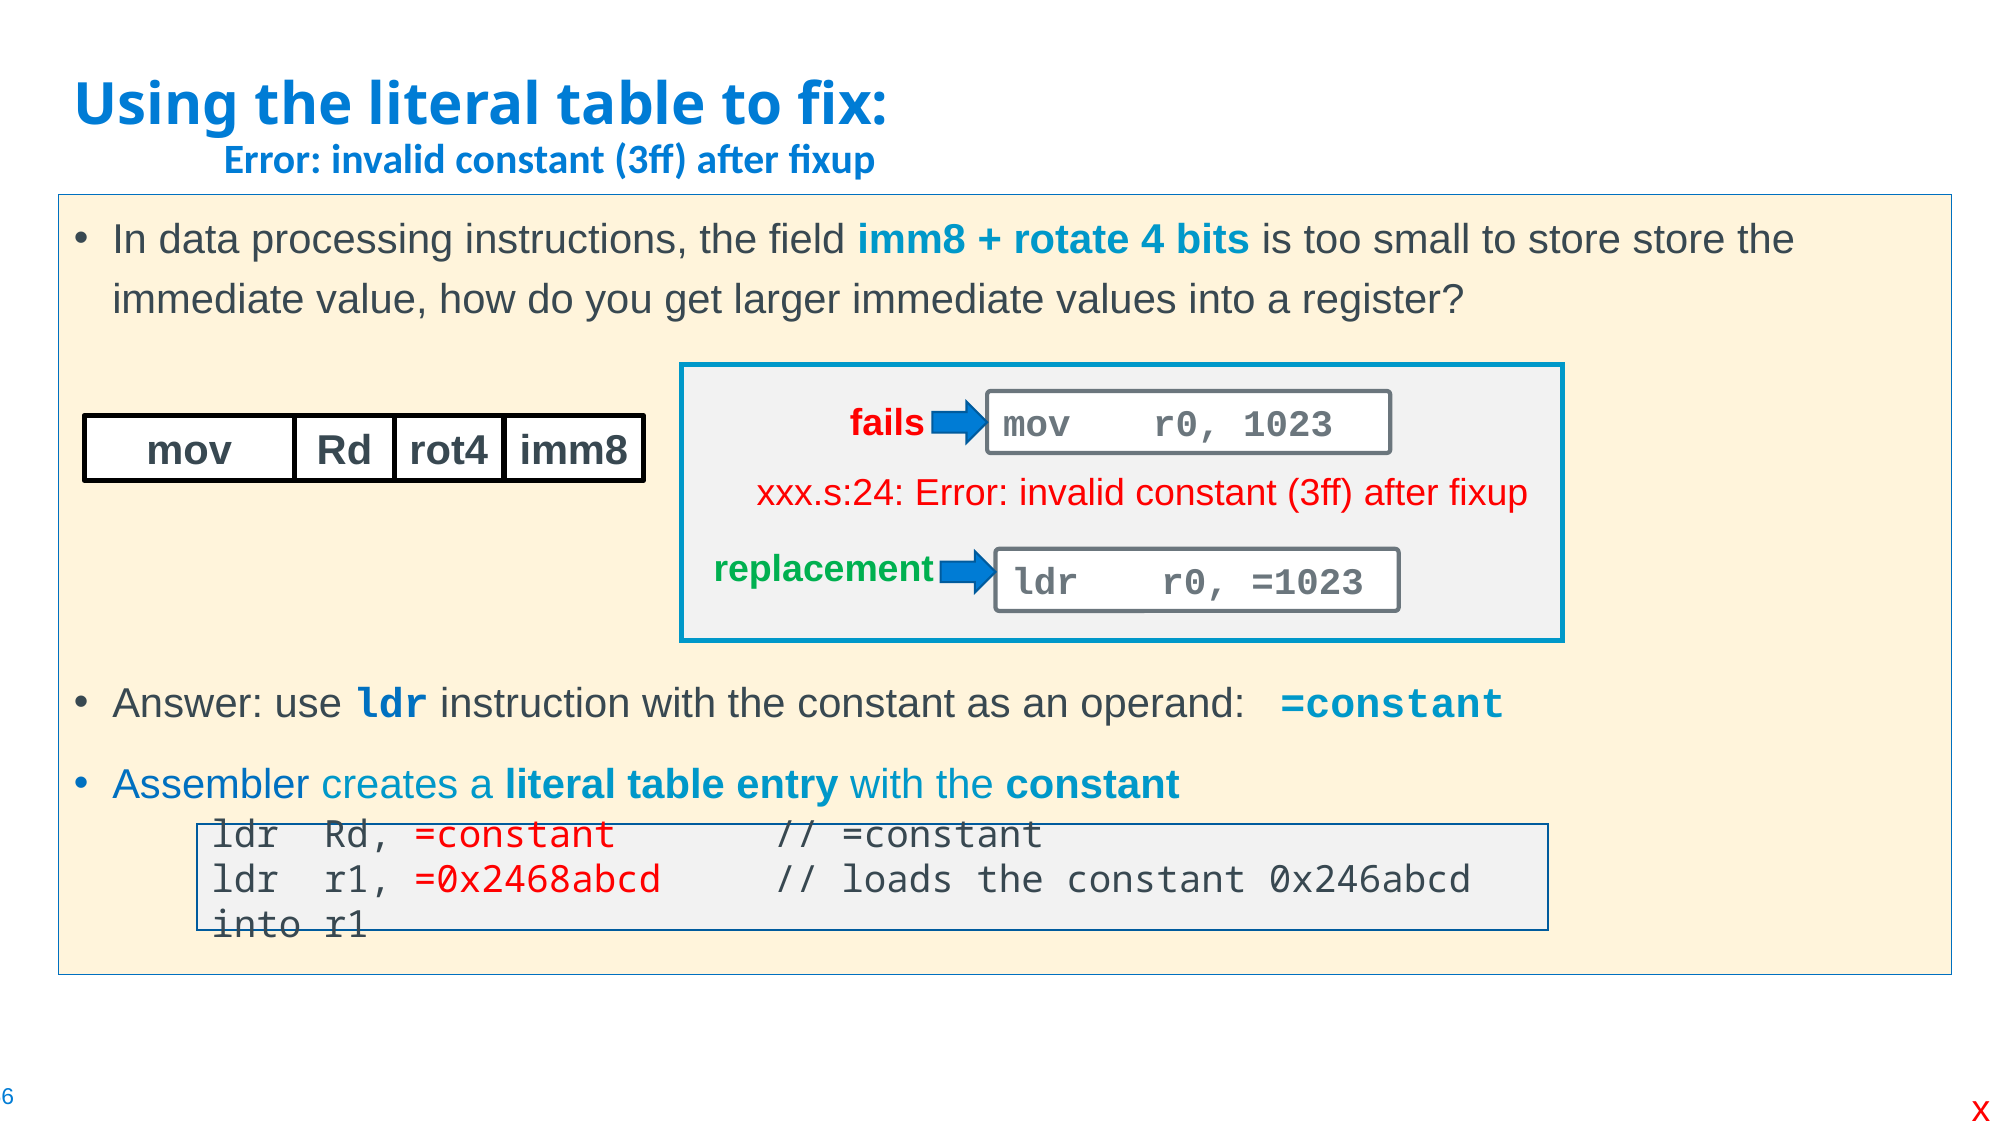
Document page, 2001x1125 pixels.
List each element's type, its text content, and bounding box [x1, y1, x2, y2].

text_box imm8 [504, 415, 644, 481]
title Using the literal table to fix: Error: invalid constant (3ff) after fixup [58, 28, 1977, 190]
text_box Rd [294, 415, 394, 481]
text_box rot4 [394, 415, 504, 481]
text_box x [1956, 1076, 2000, 1125]
list In data processing instructions, the field imm8 + rotate 4 bits is too small to store store the immediate value, how do you get larger immediate values into a register? Answer: use ldr instruction with the constant as an operand: =constant Assembler creates a literal table entry with the constant [58, 194, 1952, 975]
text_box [681, 364, 1563, 641]
text_box ldr Rd, =constant // =constant ldr r1, =0x2468abcd // loads the constant 0x246abcd into r1 [196, 823, 1549, 931]
text_box mov [84, 415, 294, 481]
